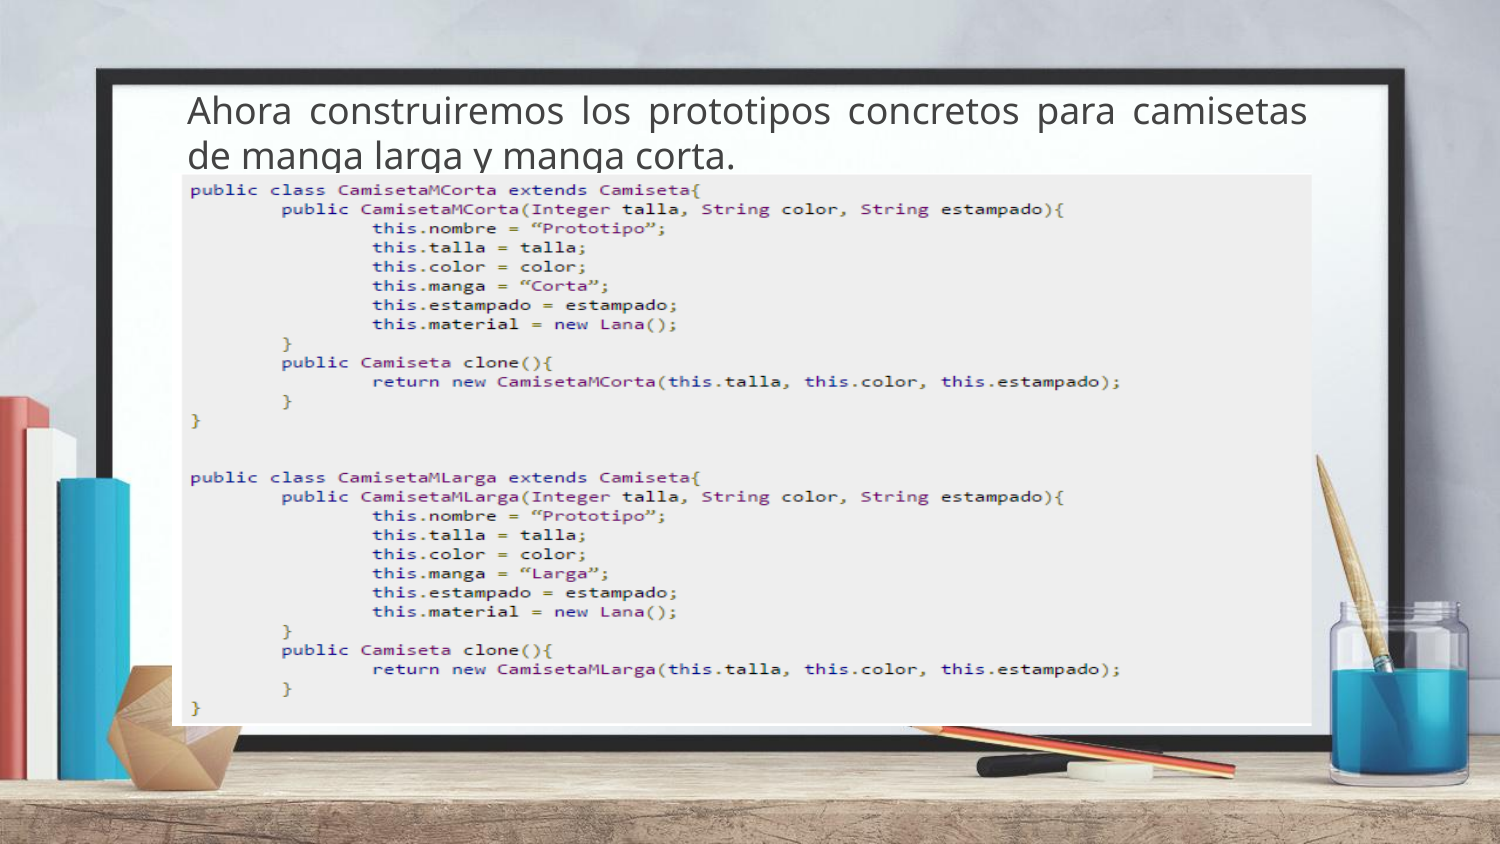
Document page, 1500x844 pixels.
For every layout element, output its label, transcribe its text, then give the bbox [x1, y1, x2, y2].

picture [0, 0, 1500, 844]
list Ahora construiremos los prototipos concretos para camisetas de manga larga y manga corta. [172, 71, 1324, 174]
